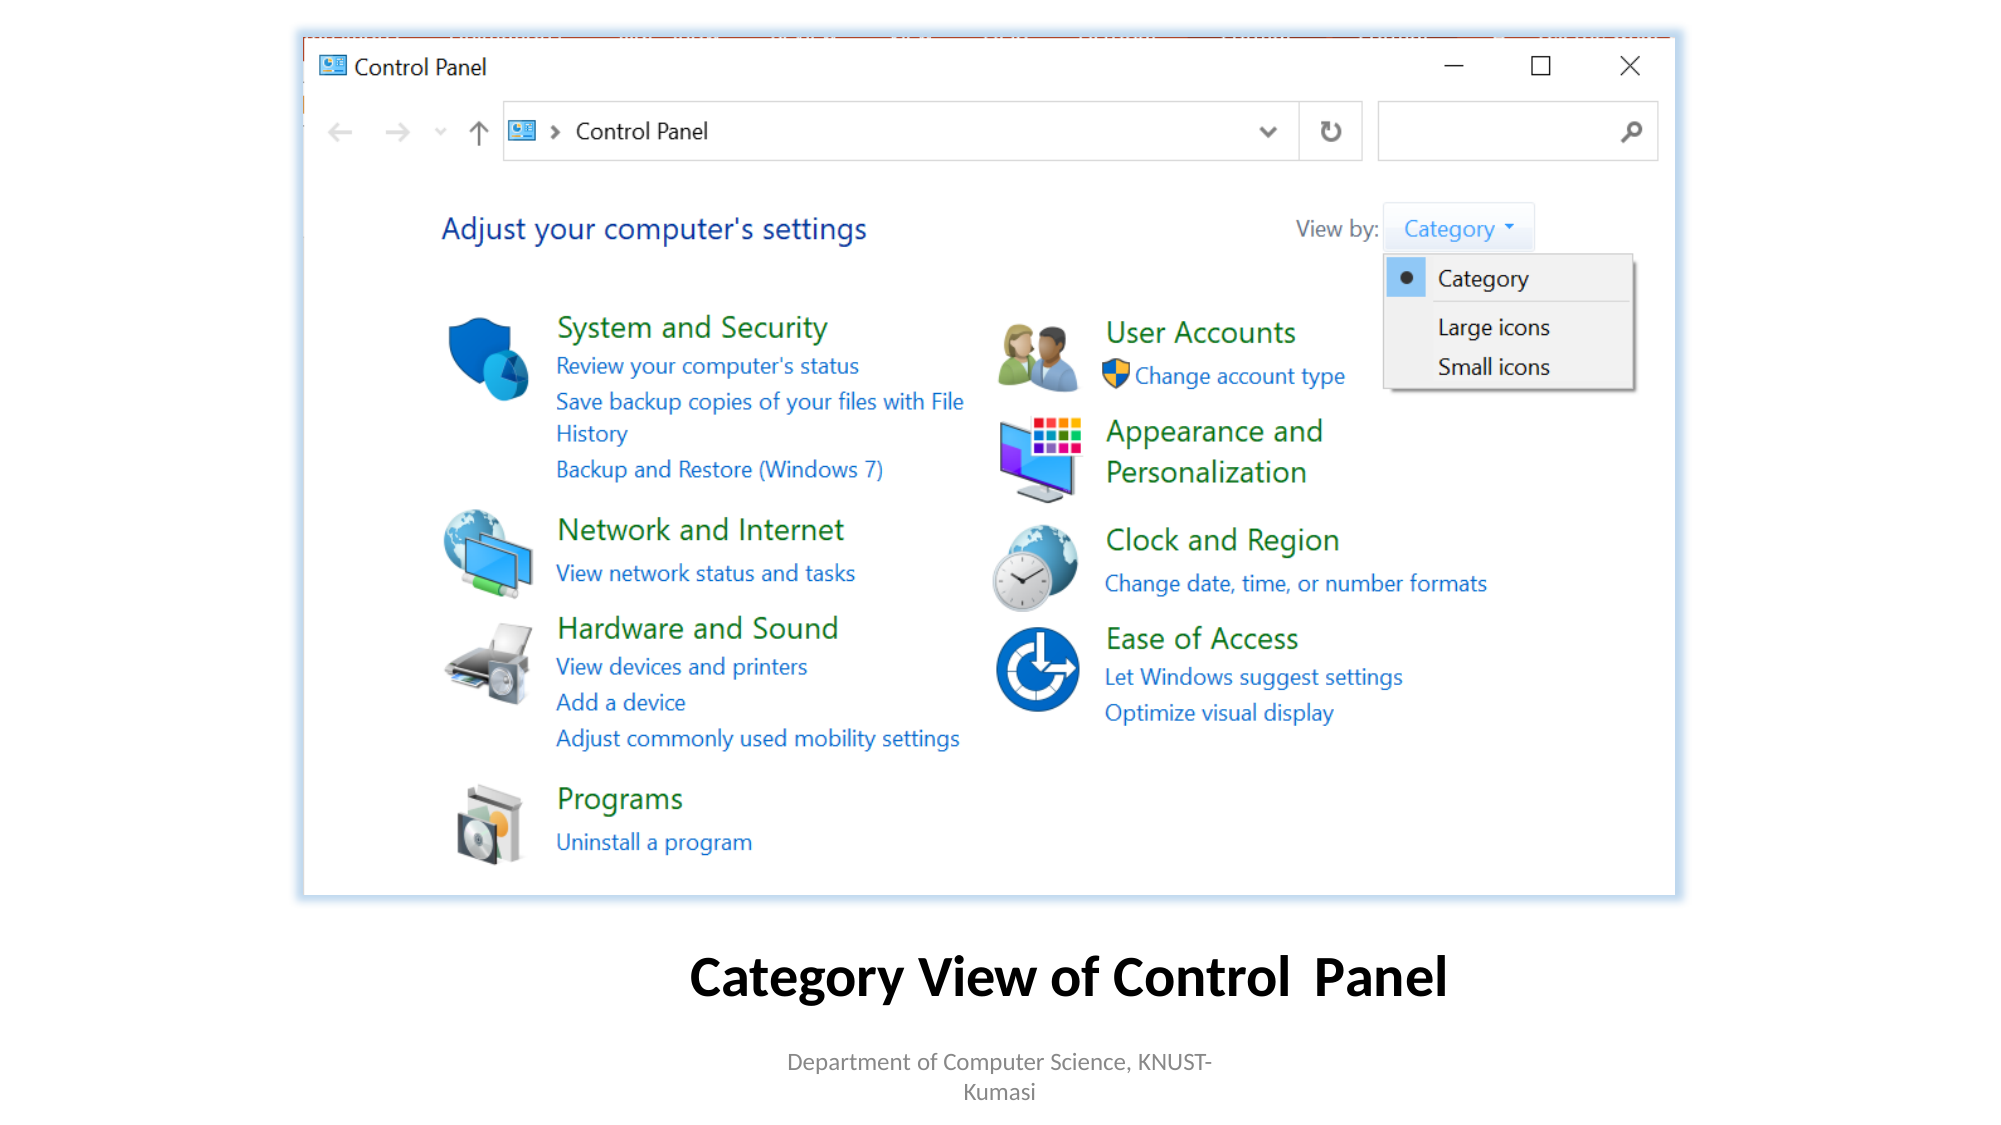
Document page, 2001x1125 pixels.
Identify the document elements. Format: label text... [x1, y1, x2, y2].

picture [303, 37, 1675, 895]
text_box Category View of Control Panel [649, 936, 1488, 1009]
text_box Department of Computer Science, KNUST- Kumasi [783, 1050, 1217, 1106]
